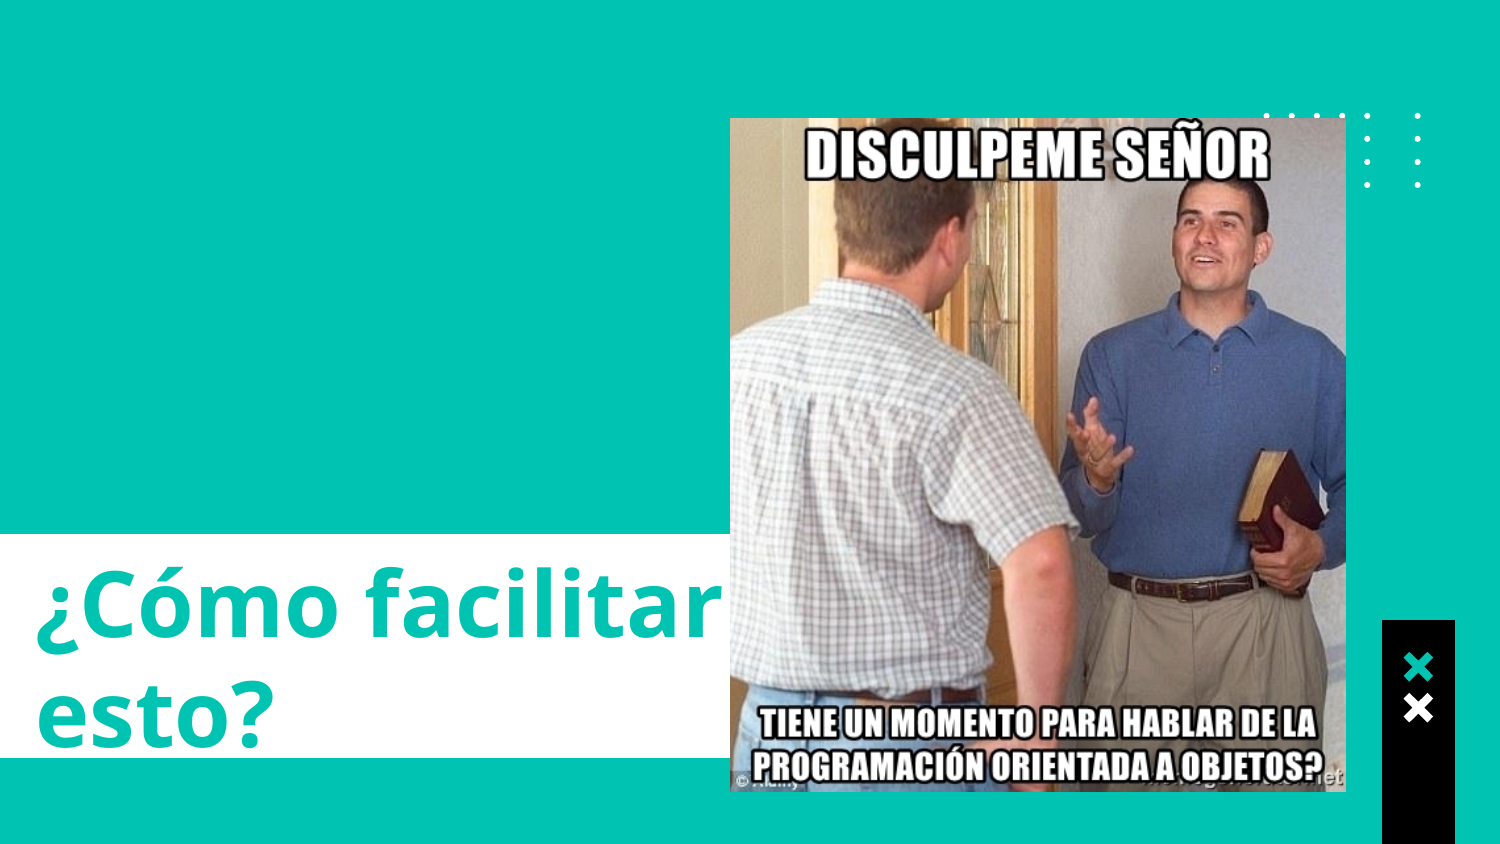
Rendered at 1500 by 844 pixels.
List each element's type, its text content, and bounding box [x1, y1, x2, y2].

title ¿Cómo facilitar esto? [20, 531, 725, 737]
picture [730, 118, 1346, 792]
